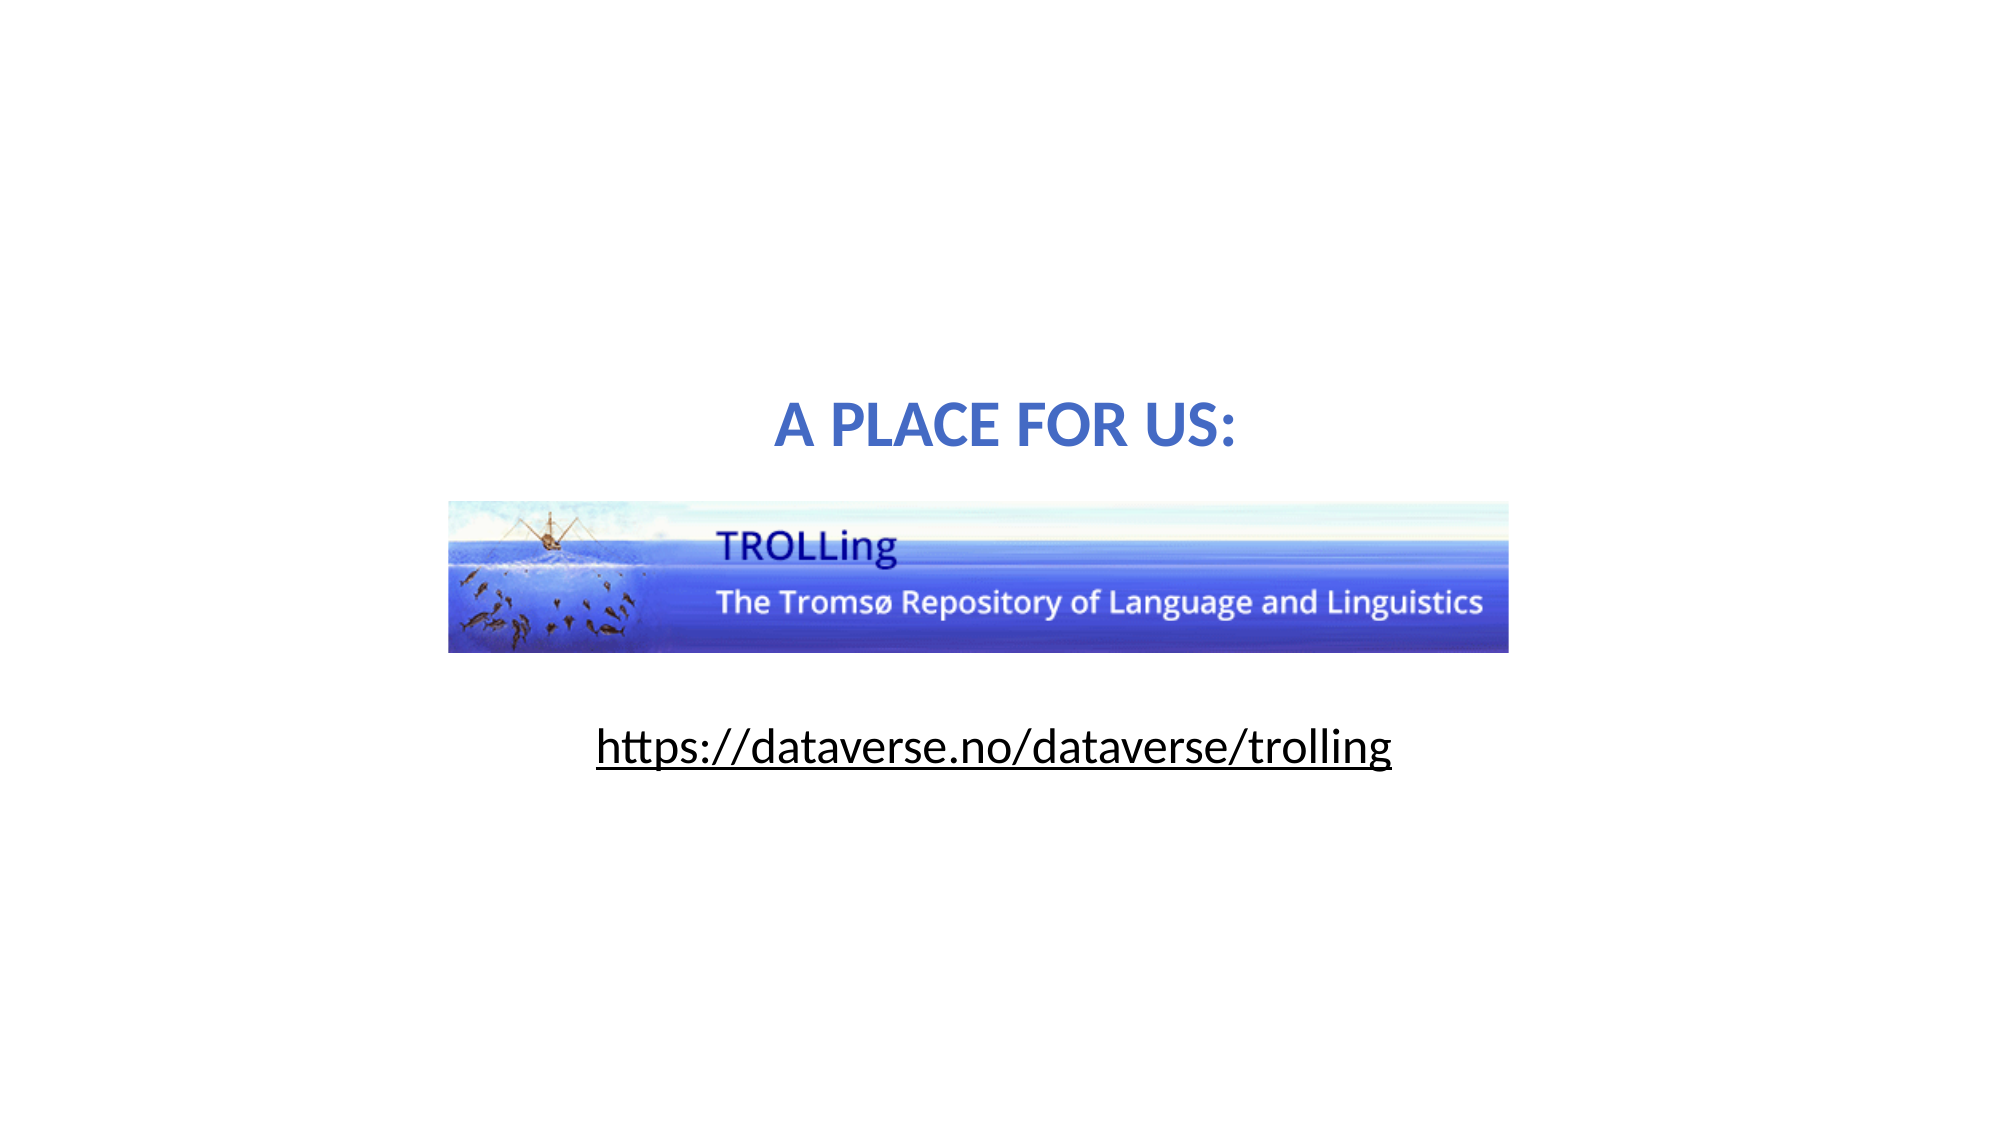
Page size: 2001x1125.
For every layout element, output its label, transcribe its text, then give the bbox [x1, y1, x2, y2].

text_box https://dataverse.no/dataverse/trolling [580, 706, 1419, 781]
picture [448, 501, 1509, 653]
text_box A PLACE FOR US: [760, 371, 1254, 467]
